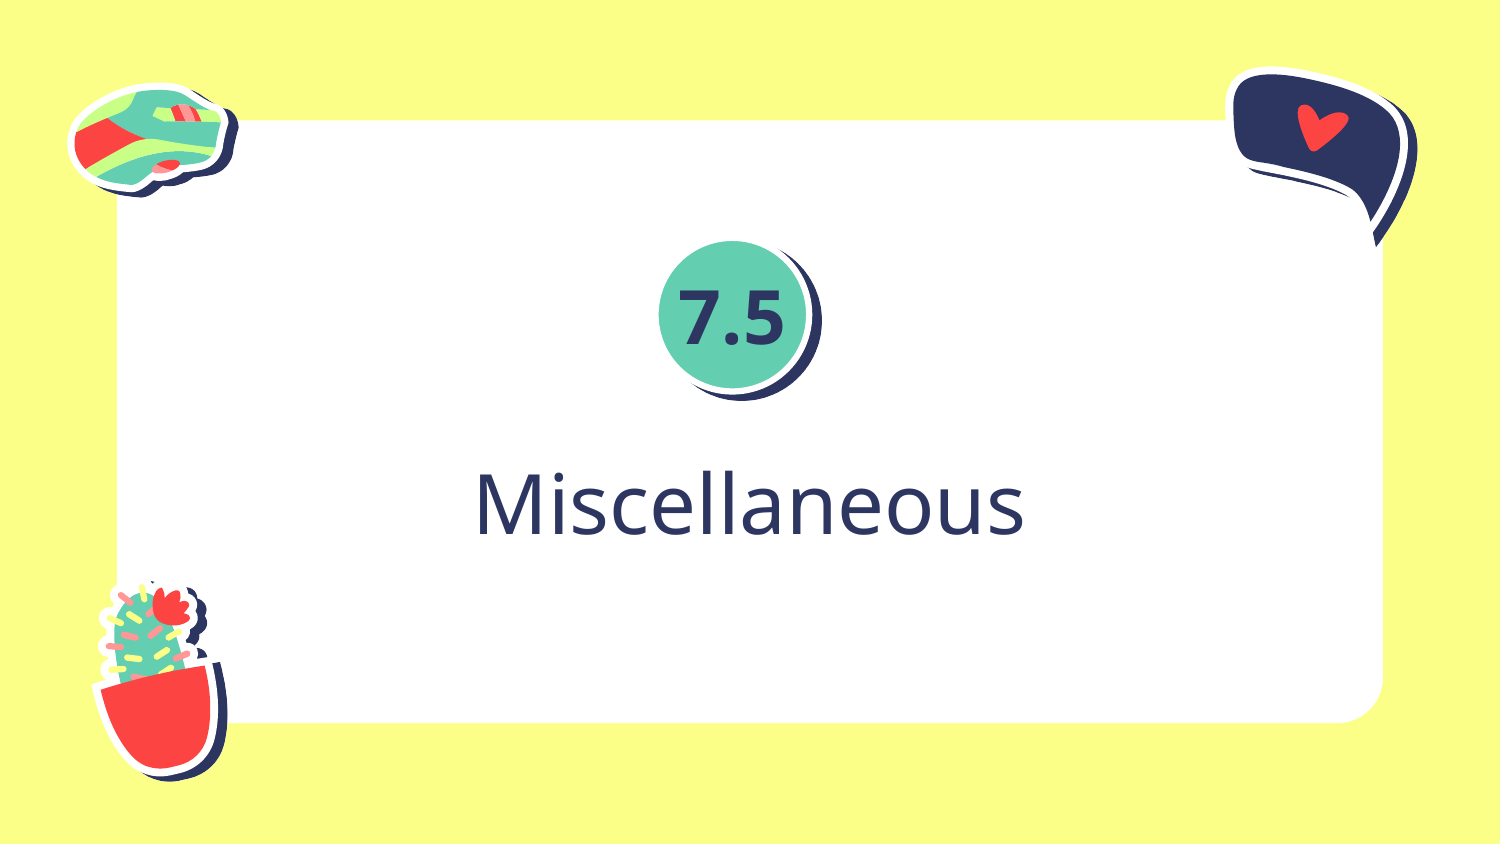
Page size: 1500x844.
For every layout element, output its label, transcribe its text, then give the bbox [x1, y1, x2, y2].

title Miscellaneous [0, 417, 1500, 598]
text_box [678, 369, 787, 392]
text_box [91, 575, 220, 777]
title 7.5 [655, 260, 810, 369]
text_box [54, 66, 240, 205]
text_box [678, 237, 787, 260]
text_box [1224, 66, 1410, 242]
